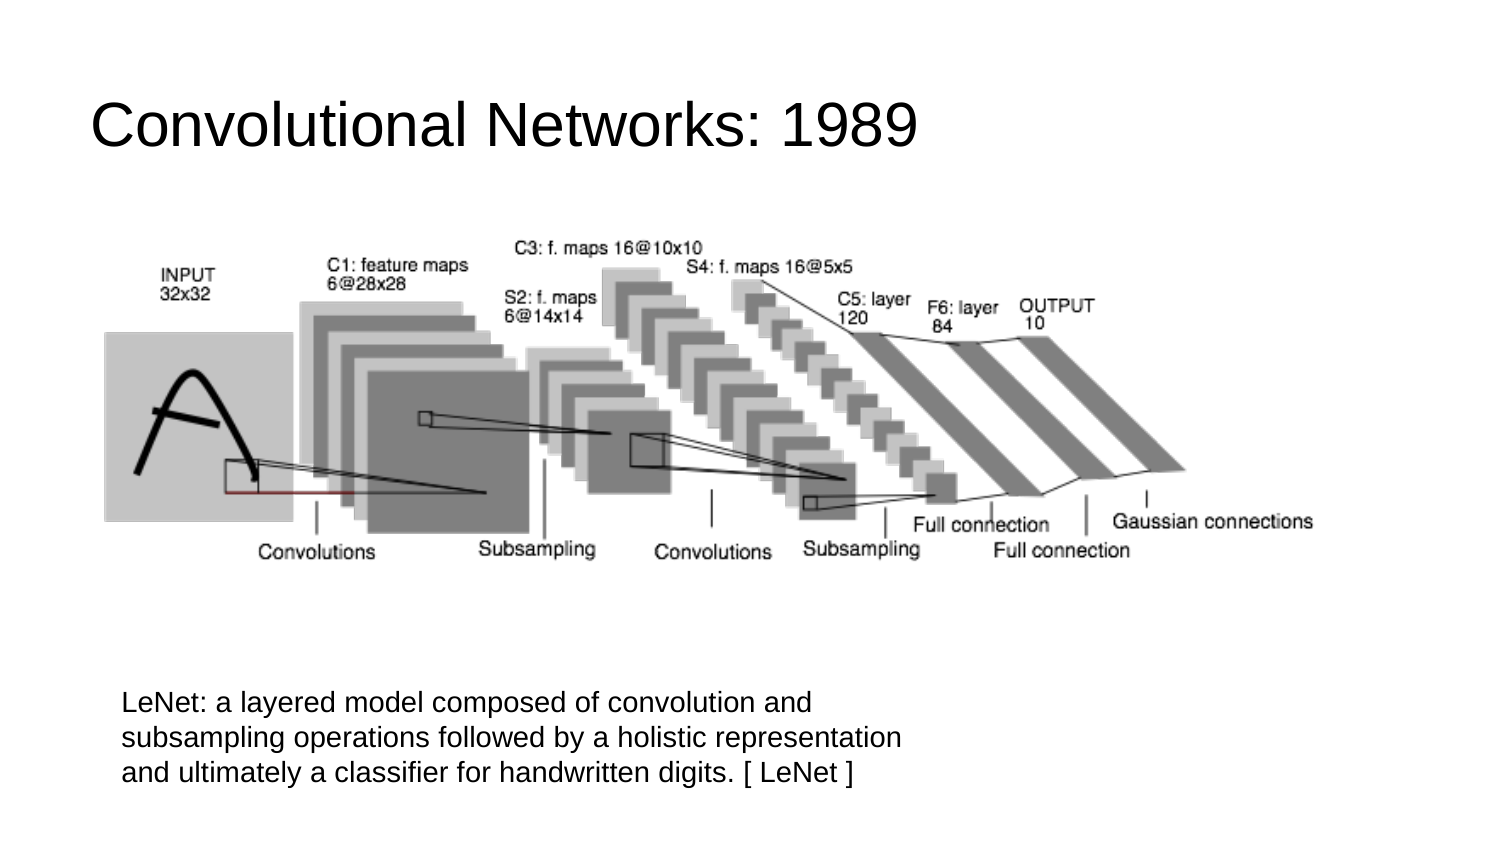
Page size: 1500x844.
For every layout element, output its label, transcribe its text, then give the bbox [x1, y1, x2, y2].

picture [93, 206, 1329, 585]
text_box LeNet: a layered model composed of convolution and subsampling operations followed by a holistic representation and ultimately a classifier for handwritten digits. [ LeNet ] [106, 668, 940, 832]
title Convolutional Networks: 1989 [75, 33, 1425, 175]
